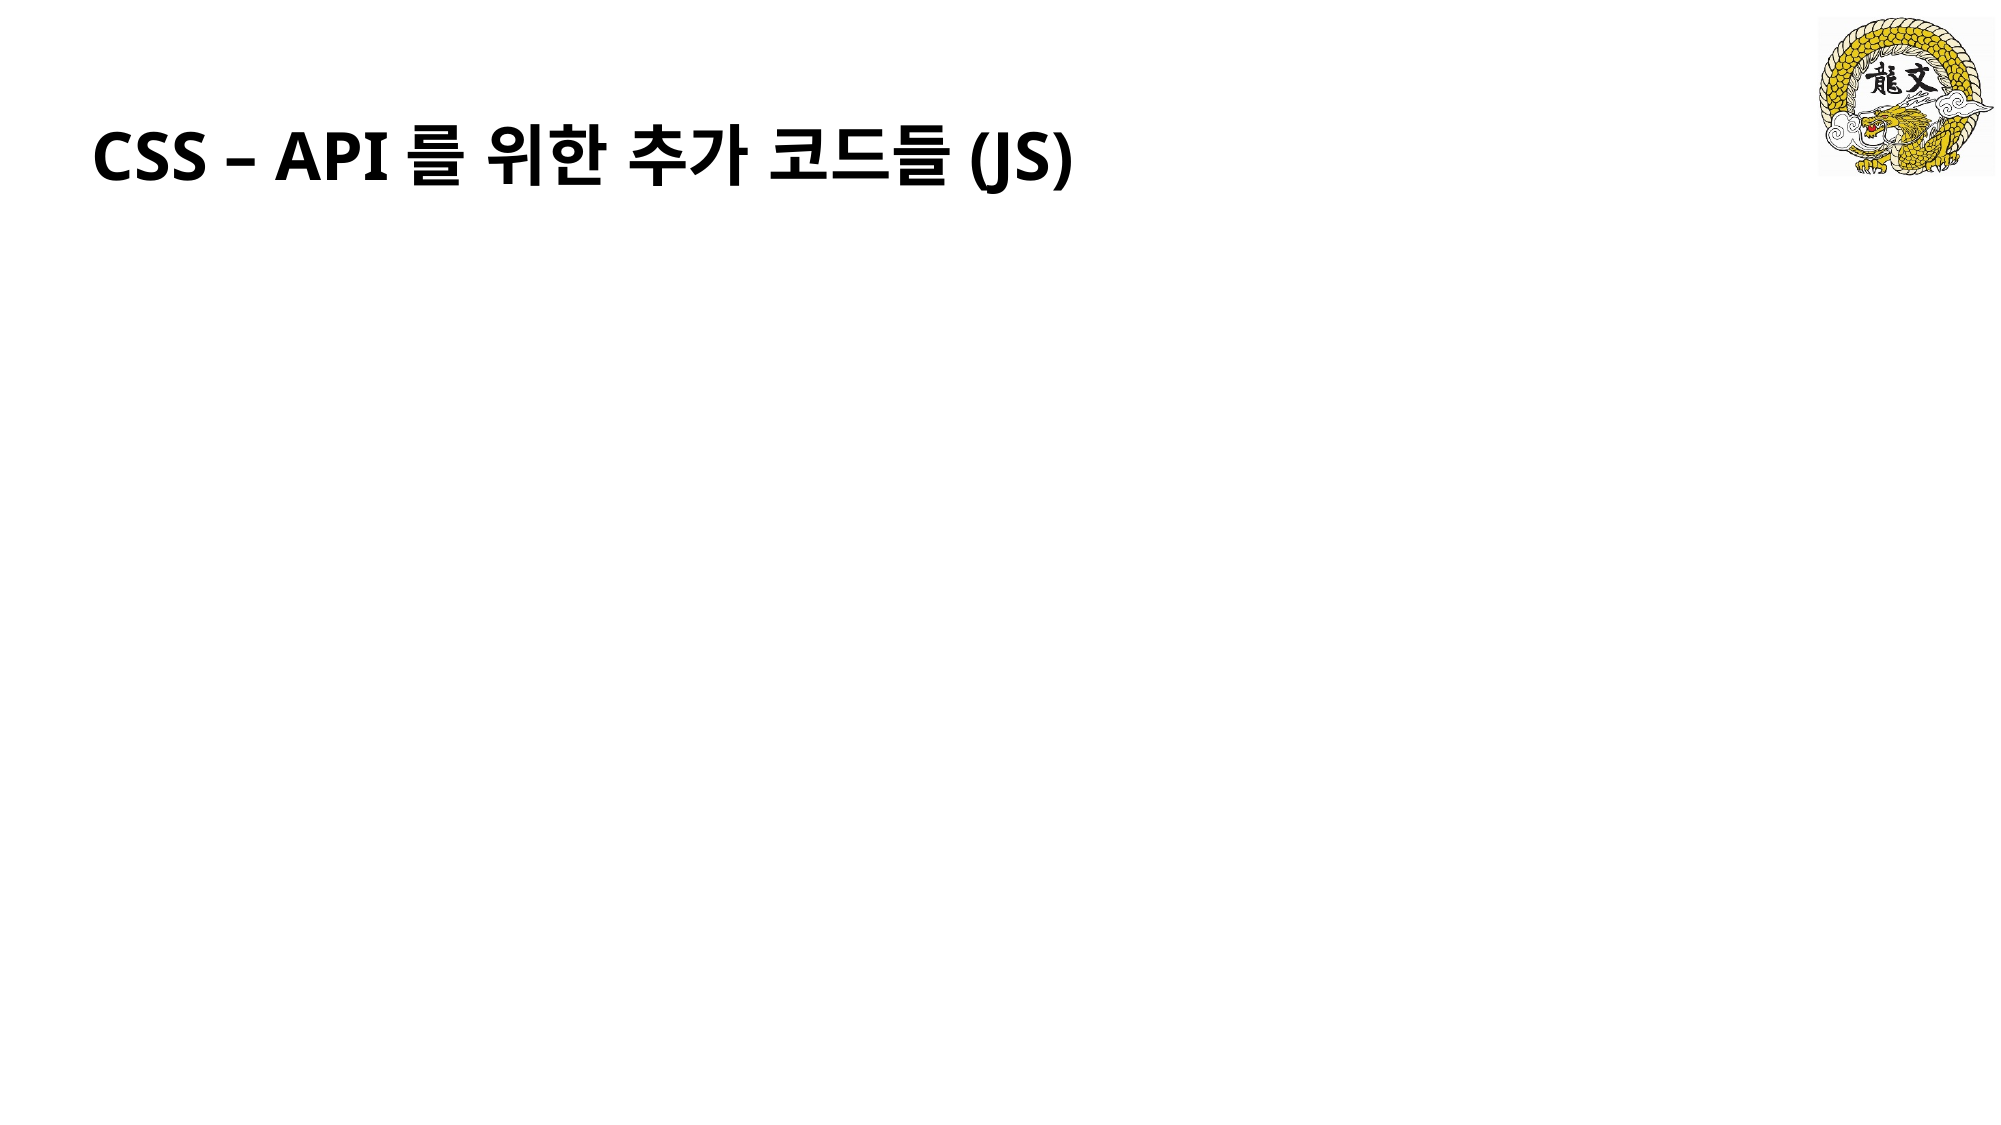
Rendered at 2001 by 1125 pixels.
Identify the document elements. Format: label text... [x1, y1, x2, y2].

text_box CSS – API를 위한 추가 코드들(JS) [77, 106, 1338, 201]
picture [1799, 0, 2000, 200]
